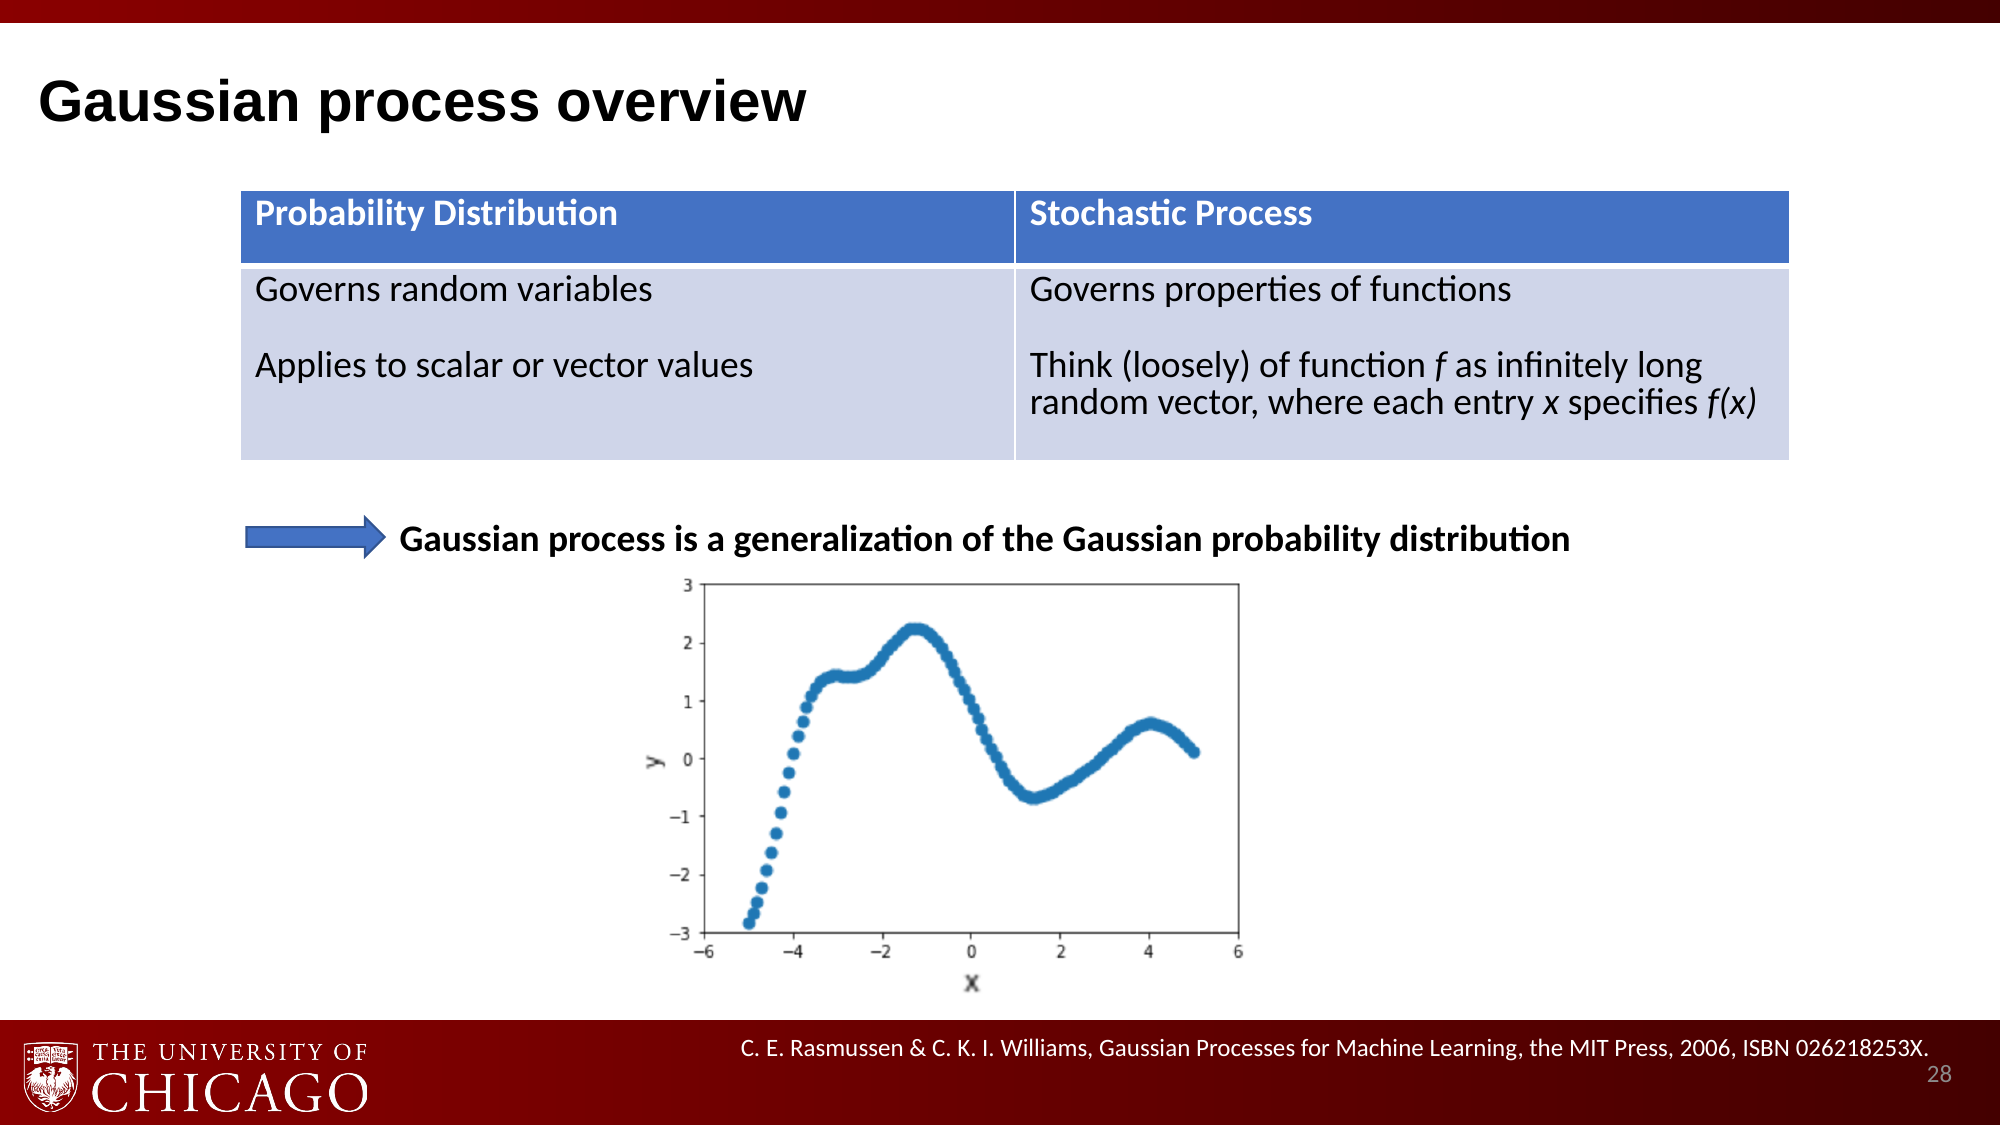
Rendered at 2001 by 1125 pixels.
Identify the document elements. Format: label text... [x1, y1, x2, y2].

slide_number 28 [1517, 1042, 1968, 1103]
picture [635, 572, 1254, 1002]
text_box Gaussian process is a generalization of the Gaussian probability distribution [384, 506, 1592, 567]
text_box C. E. Rasmussen & C. K. I. Williams, Gaussian Processes for Machine Learning, the MIT Press, 2006, ISBN 026218253X. [726, 1024, 1959, 1069]
table_cell Governs random variables Applies to scalar or vector values [241, 269, 1014, 460]
text_box [245, 514, 387, 560]
text_box [0, 0, 2000, 23]
text_box Gaussian process overview [23, 55, 1704, 141]
table_header Probability Distribution [241, 191, 1014, 263]
table_cell Governs properties of functions Think (loosely) of function f as infinitely long random vector, where each entry x specifies f(x) [1016, 269, 1789, 460]
picture [23, 1042, 367, 1112]
text_box [0, 1020, 2000, 1125]
table_header Stochastic Process [1016, 191, 1789, 263]
